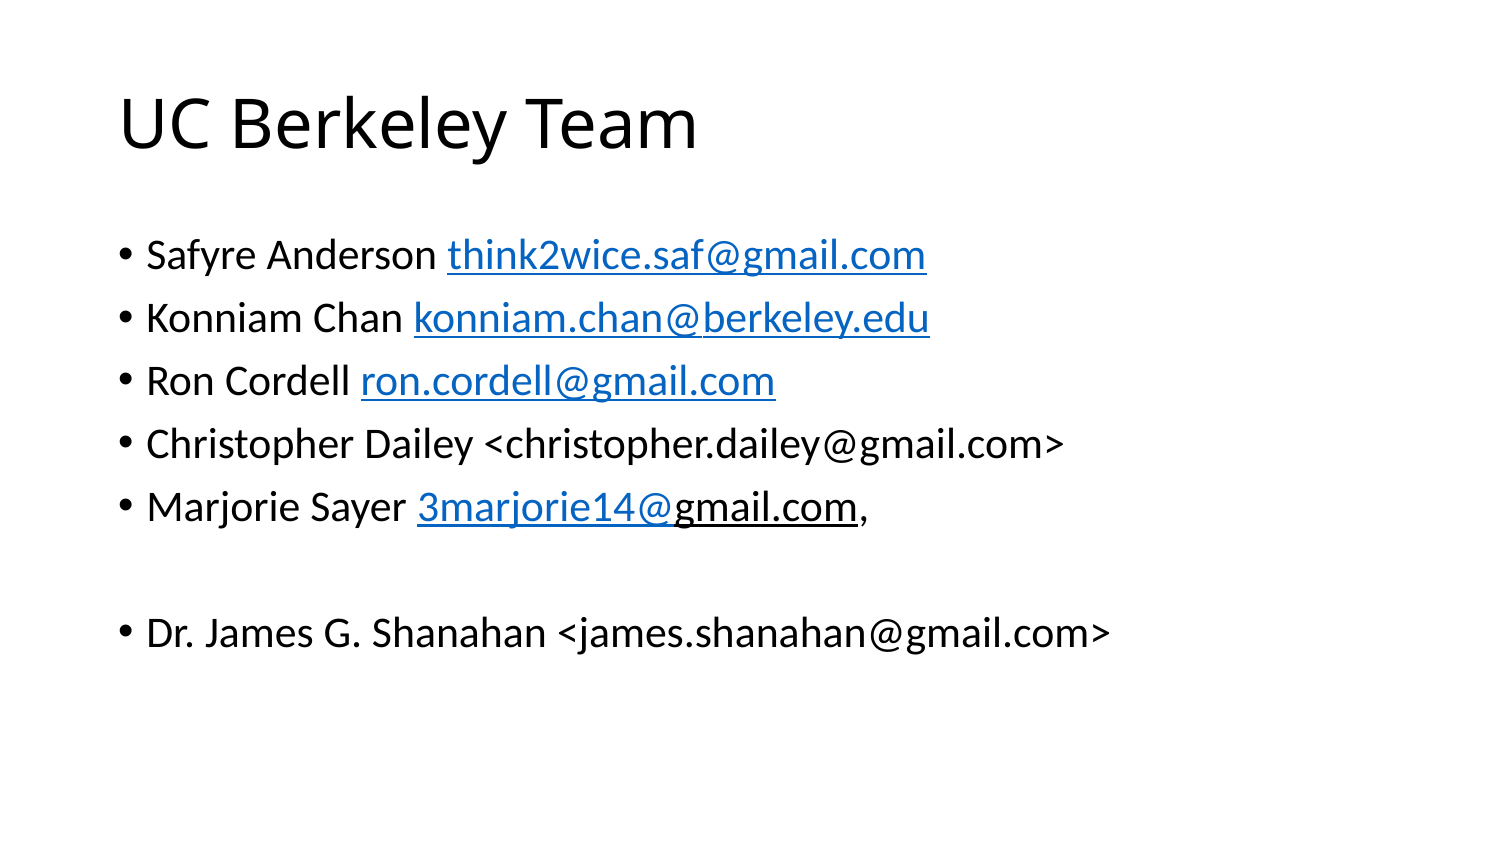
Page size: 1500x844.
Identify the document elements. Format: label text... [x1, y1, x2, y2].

title UC Berkeley Team [103, 44, 1397, 208]
list Safyre Anderson think2wice.saf@gmail.com Konniam Chan konniam.chan@berkeley.edu Ron Cordell ron.cordell@gmail.com Christopher Dailey <christopher.dailey@gmail.com> Marjorie Sayer 3marjorie14@gmail.com, Dr. James G. Shanahan <james.shanahan@gmail.com> [103, 224, 1397, 760]
